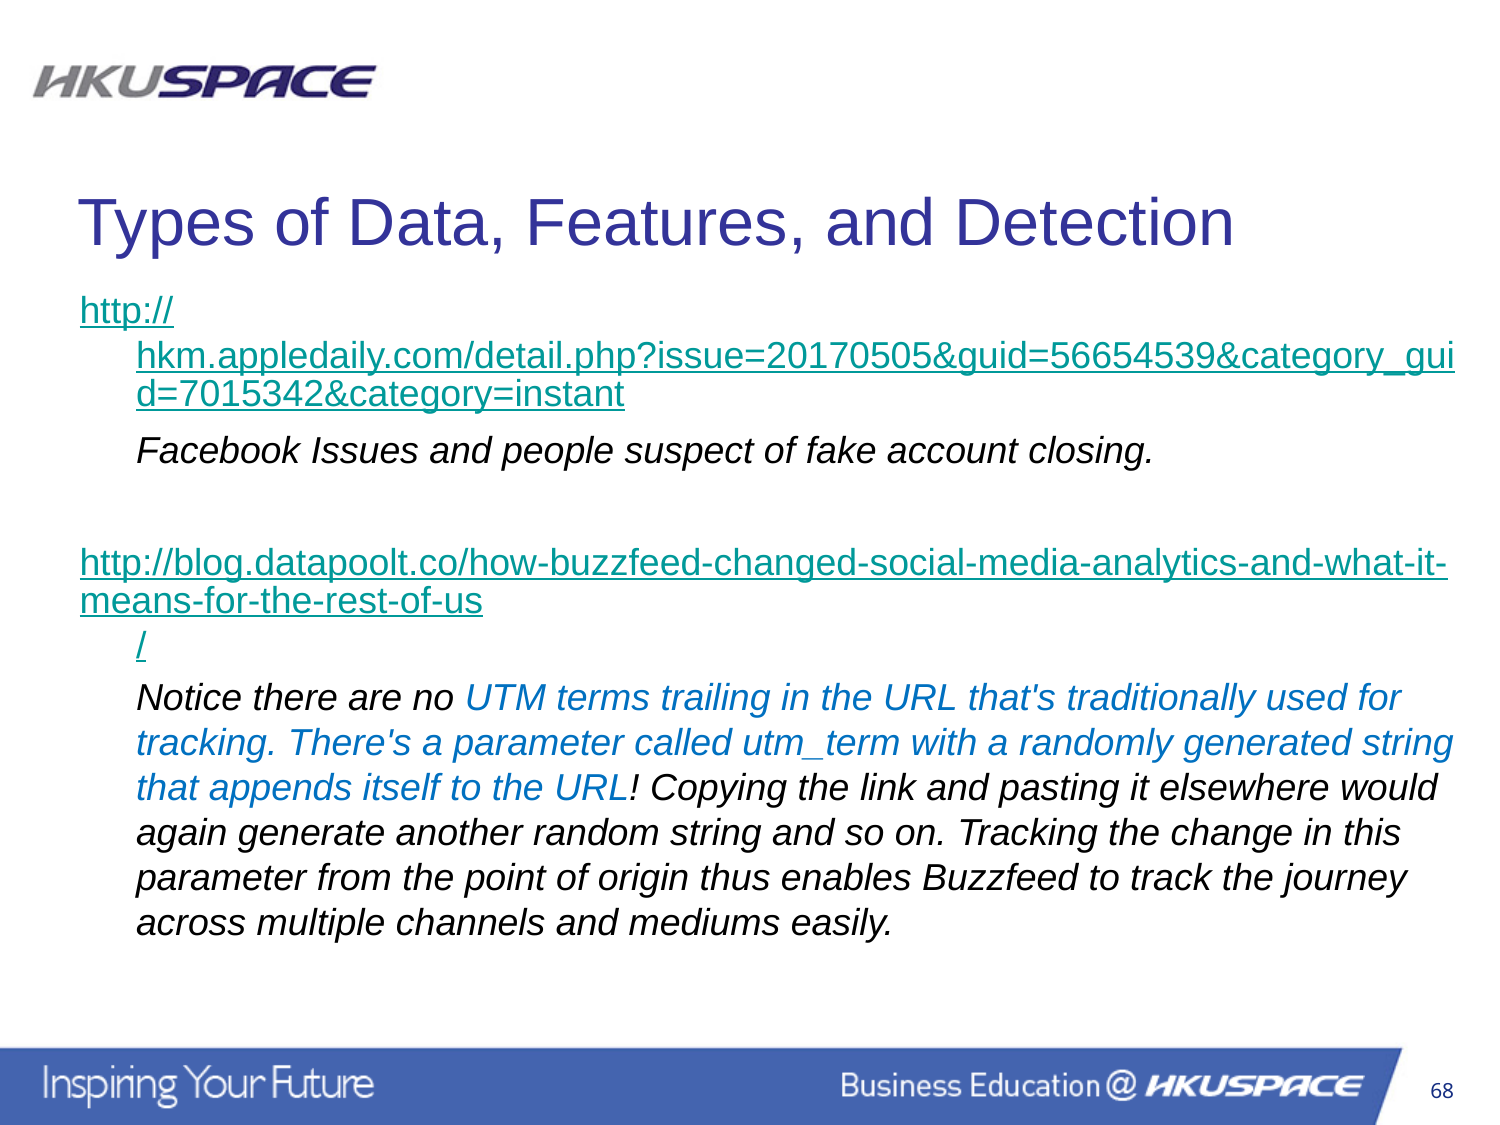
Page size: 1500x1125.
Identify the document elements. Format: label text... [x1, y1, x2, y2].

text_box http://hkm.appledaily.com/detail.php?issue=20170505&guid=56654539&category_guid=7015342&category=instant Facebook Issues and people suspect of fake account closing. http://blog.datapoolt.co/how-buzzfeed-changed-social-media-analytics-and-what-it-means-for-the-rest-of-us/ Notice there are no UTM terms trailing in the URL that's traditionally used for tracking. There's a parameter called utm_term with a randomly generated string that appends itself to the URL! Copying the link and pasting it elsewhere would again generate another random string and so on. Tracking the change in this parameter from the point of origin thus enables Buzzfeed to track the journey across multiple channels and mediums easily. [64, 278, 1483, 1047]
slide_number 68 [1415, 1070, 1499, 1125]
title Types of Data, Features, and Detection [62, 101, 1388, 266]
picture [0, 0, 1500, 1125]
